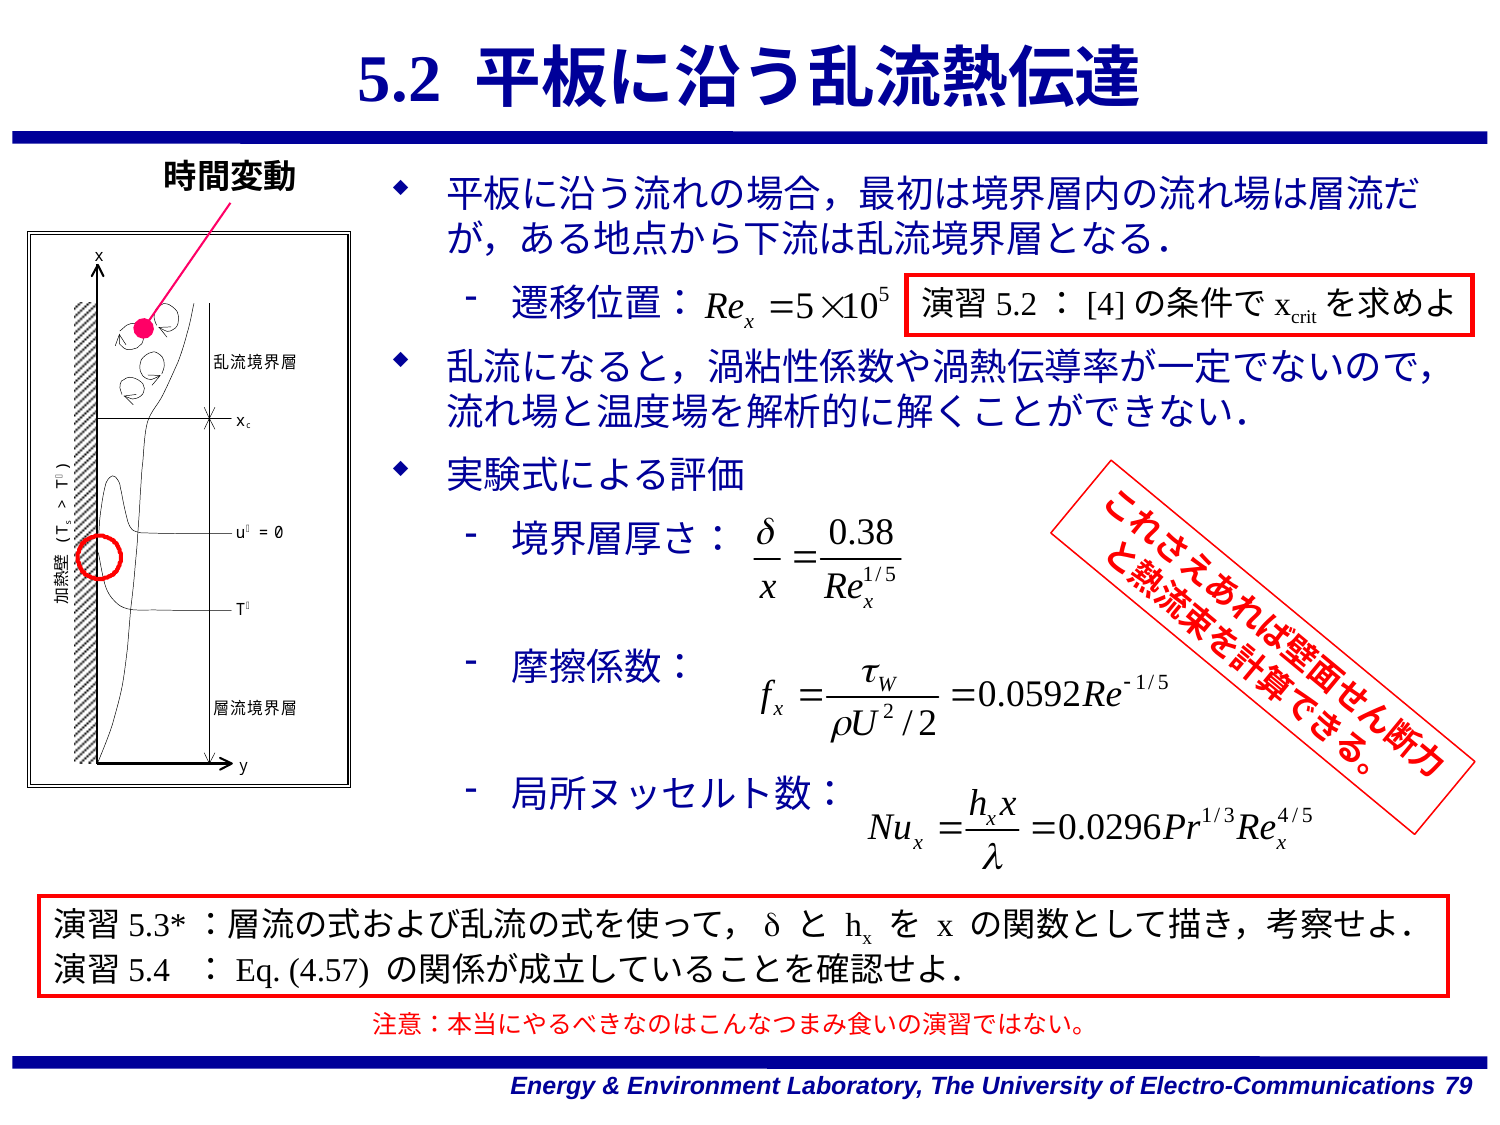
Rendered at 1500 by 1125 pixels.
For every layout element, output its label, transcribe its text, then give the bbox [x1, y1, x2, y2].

text_box 演習5.2：[4]の条件でxcritを求めよ [906, 275, 1473, 336]
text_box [862, 781, 1317, 875]
title 5.2 平板に沿う乱流熱伝達 [12, 12, 1488, 138]
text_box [143, 203, 231, 329]
text_box 時間変動 [149, 148, 312, 203]
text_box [749, 510, 907, 615]
text_box 注意：本当にやるべきなのはこんなつまみ食いの演習ではない。 [279, 1001, 1190, 1046]
picture [24, 228, 353, 792]
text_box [749, 647, 1173, 748]
list 平板に沿う流れの場合，最初は境界層内の流れ場は層流だが，ある地点から下流は乱流境界層となる． 遷移位置： 乱流になると，渦粘性係数や渦熱伝導率が一定でないので，流れ場と温度場を解析的に解くことができない． 実験式による評価 境界層厚さ： 摩擦係数： 局所ヌッセルト数： [375, 162, 1475, 1038]
text_box 演習5.3*：層流の式および乱流の式を使って，d と hx を x の関数として描き，考察せよ． 演習5.4 ：Eq. (4.57) の関係が成立していることを確認せよ． [39, 895, 1449, 996]
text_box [699, 279, 894, 334]
text_box これさえあれば壁面せん断力と熱流束を計算できる。 [1050, 460, 1475, 835]
